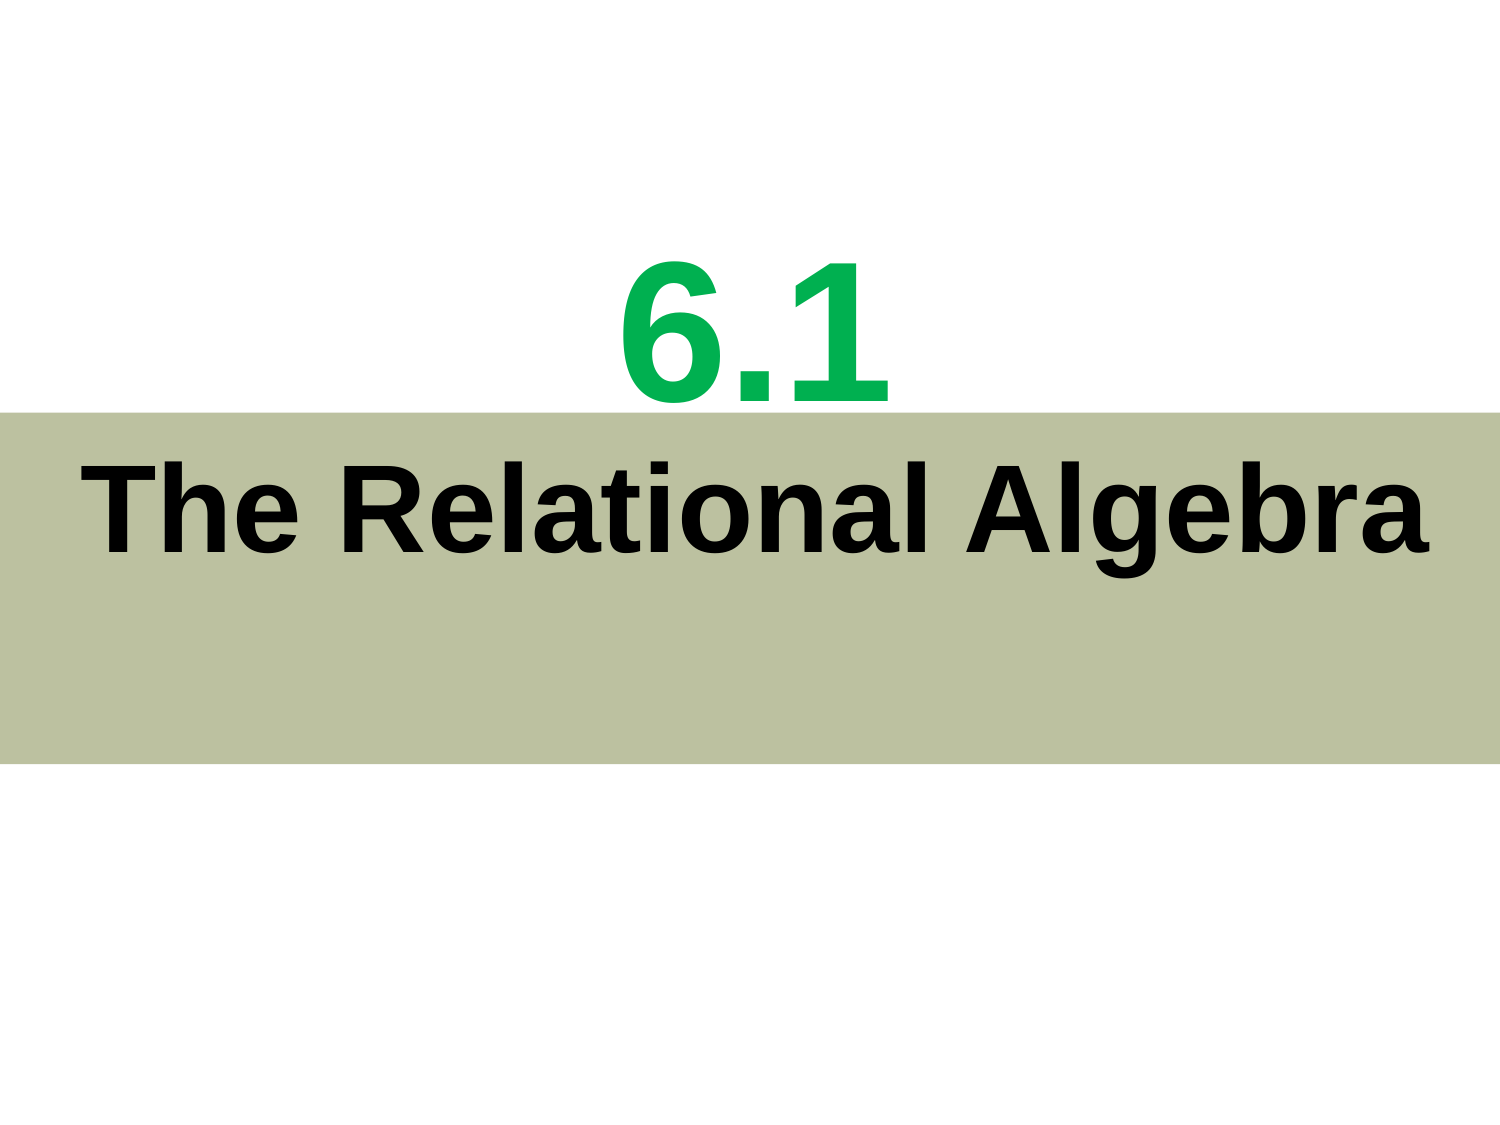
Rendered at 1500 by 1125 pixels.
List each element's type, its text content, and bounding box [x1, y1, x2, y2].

text_box 6.1 The Relational Algebra [5, 224, 1500, 586]
